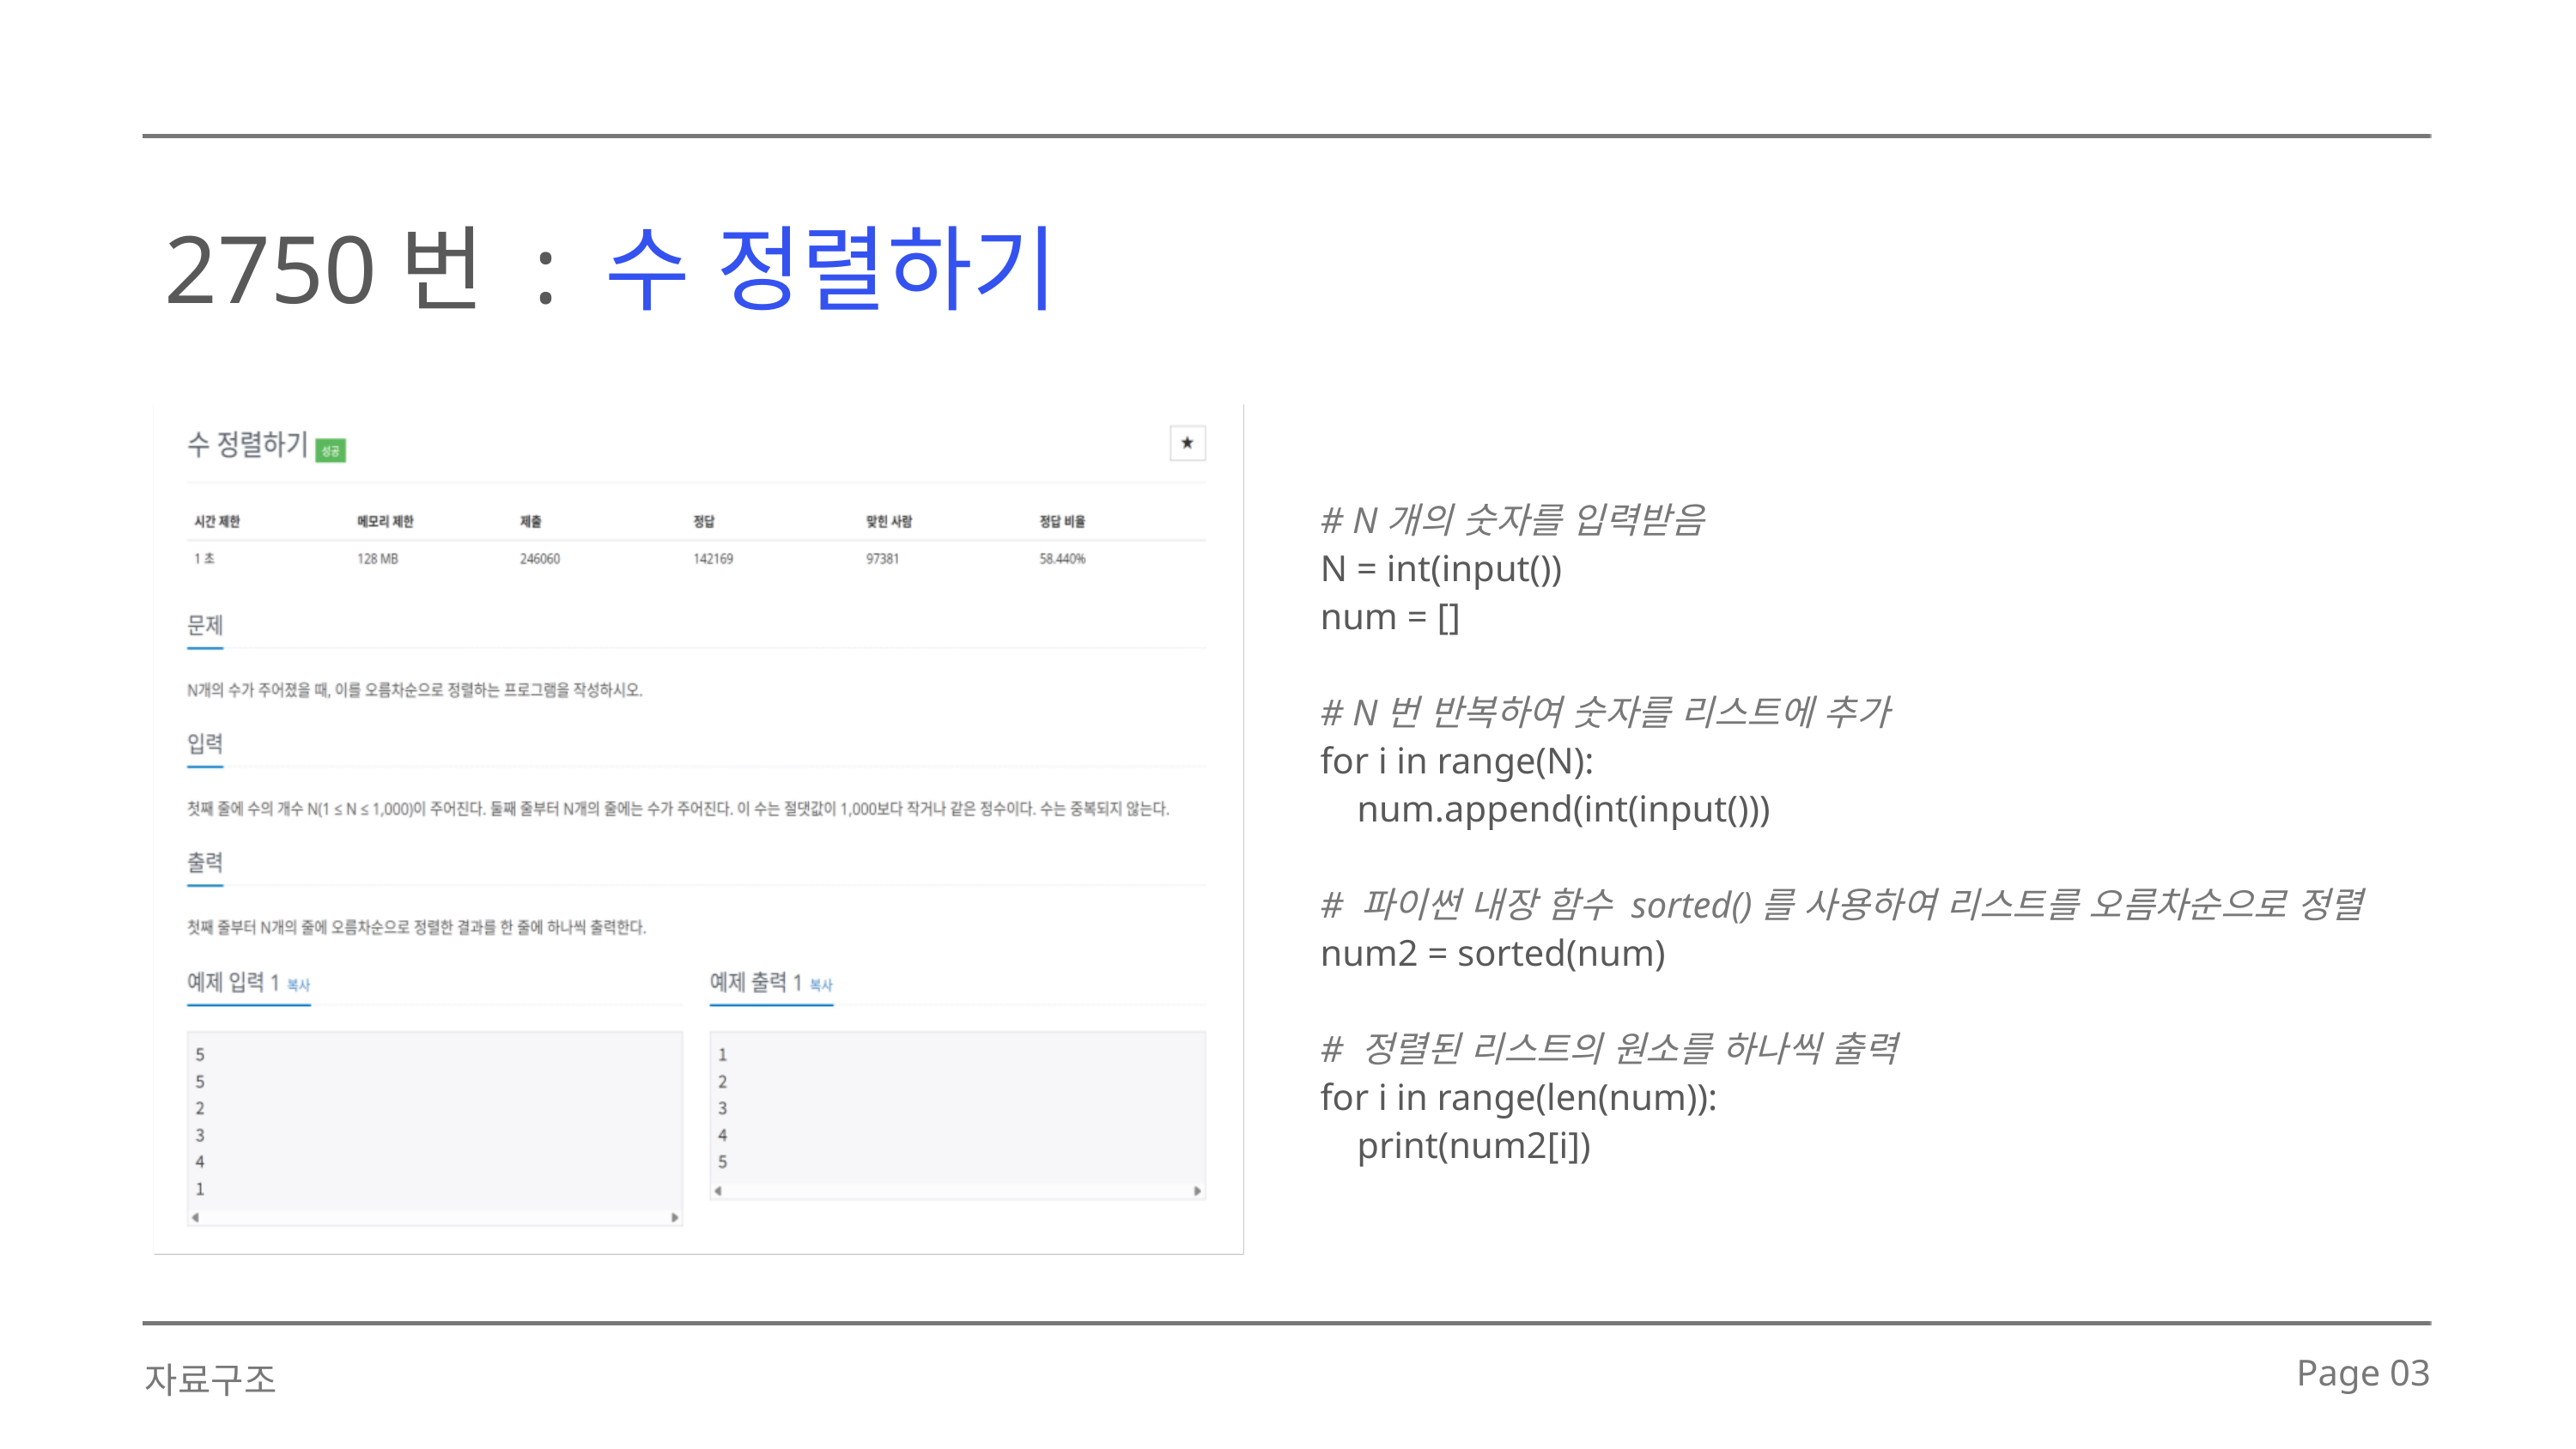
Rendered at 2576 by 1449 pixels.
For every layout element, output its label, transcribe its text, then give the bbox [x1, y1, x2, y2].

picture [143, 1321, 2432, 1325]
text_box 2750번 : 수 정렬하기 [164, 200, 1734, 331]
text_box # N개의 숫자를 입력받음 N = int(input()) num = [] # N번 반복하여 숫자를 리스트에 추가 for i in range(N): num.append(int(input())) # 파이썬 내장 함수 sorted()를 사용하여 리스트를 오름차순으로 정렬 num2 = sorted(num) # 정렬된 리스트의 원소를 하나씩 출력 for i in range(len(num)): print(num2[i]) [1320, 489, 2440, 1168]
text_box Page 03 [2287, 1352, 2432, 1395]
text_box 자료구조 [144, 1355, 457, 1406]
picture [143, 403, 1256, 1256]
picture [143, 133, 2432, 138]
